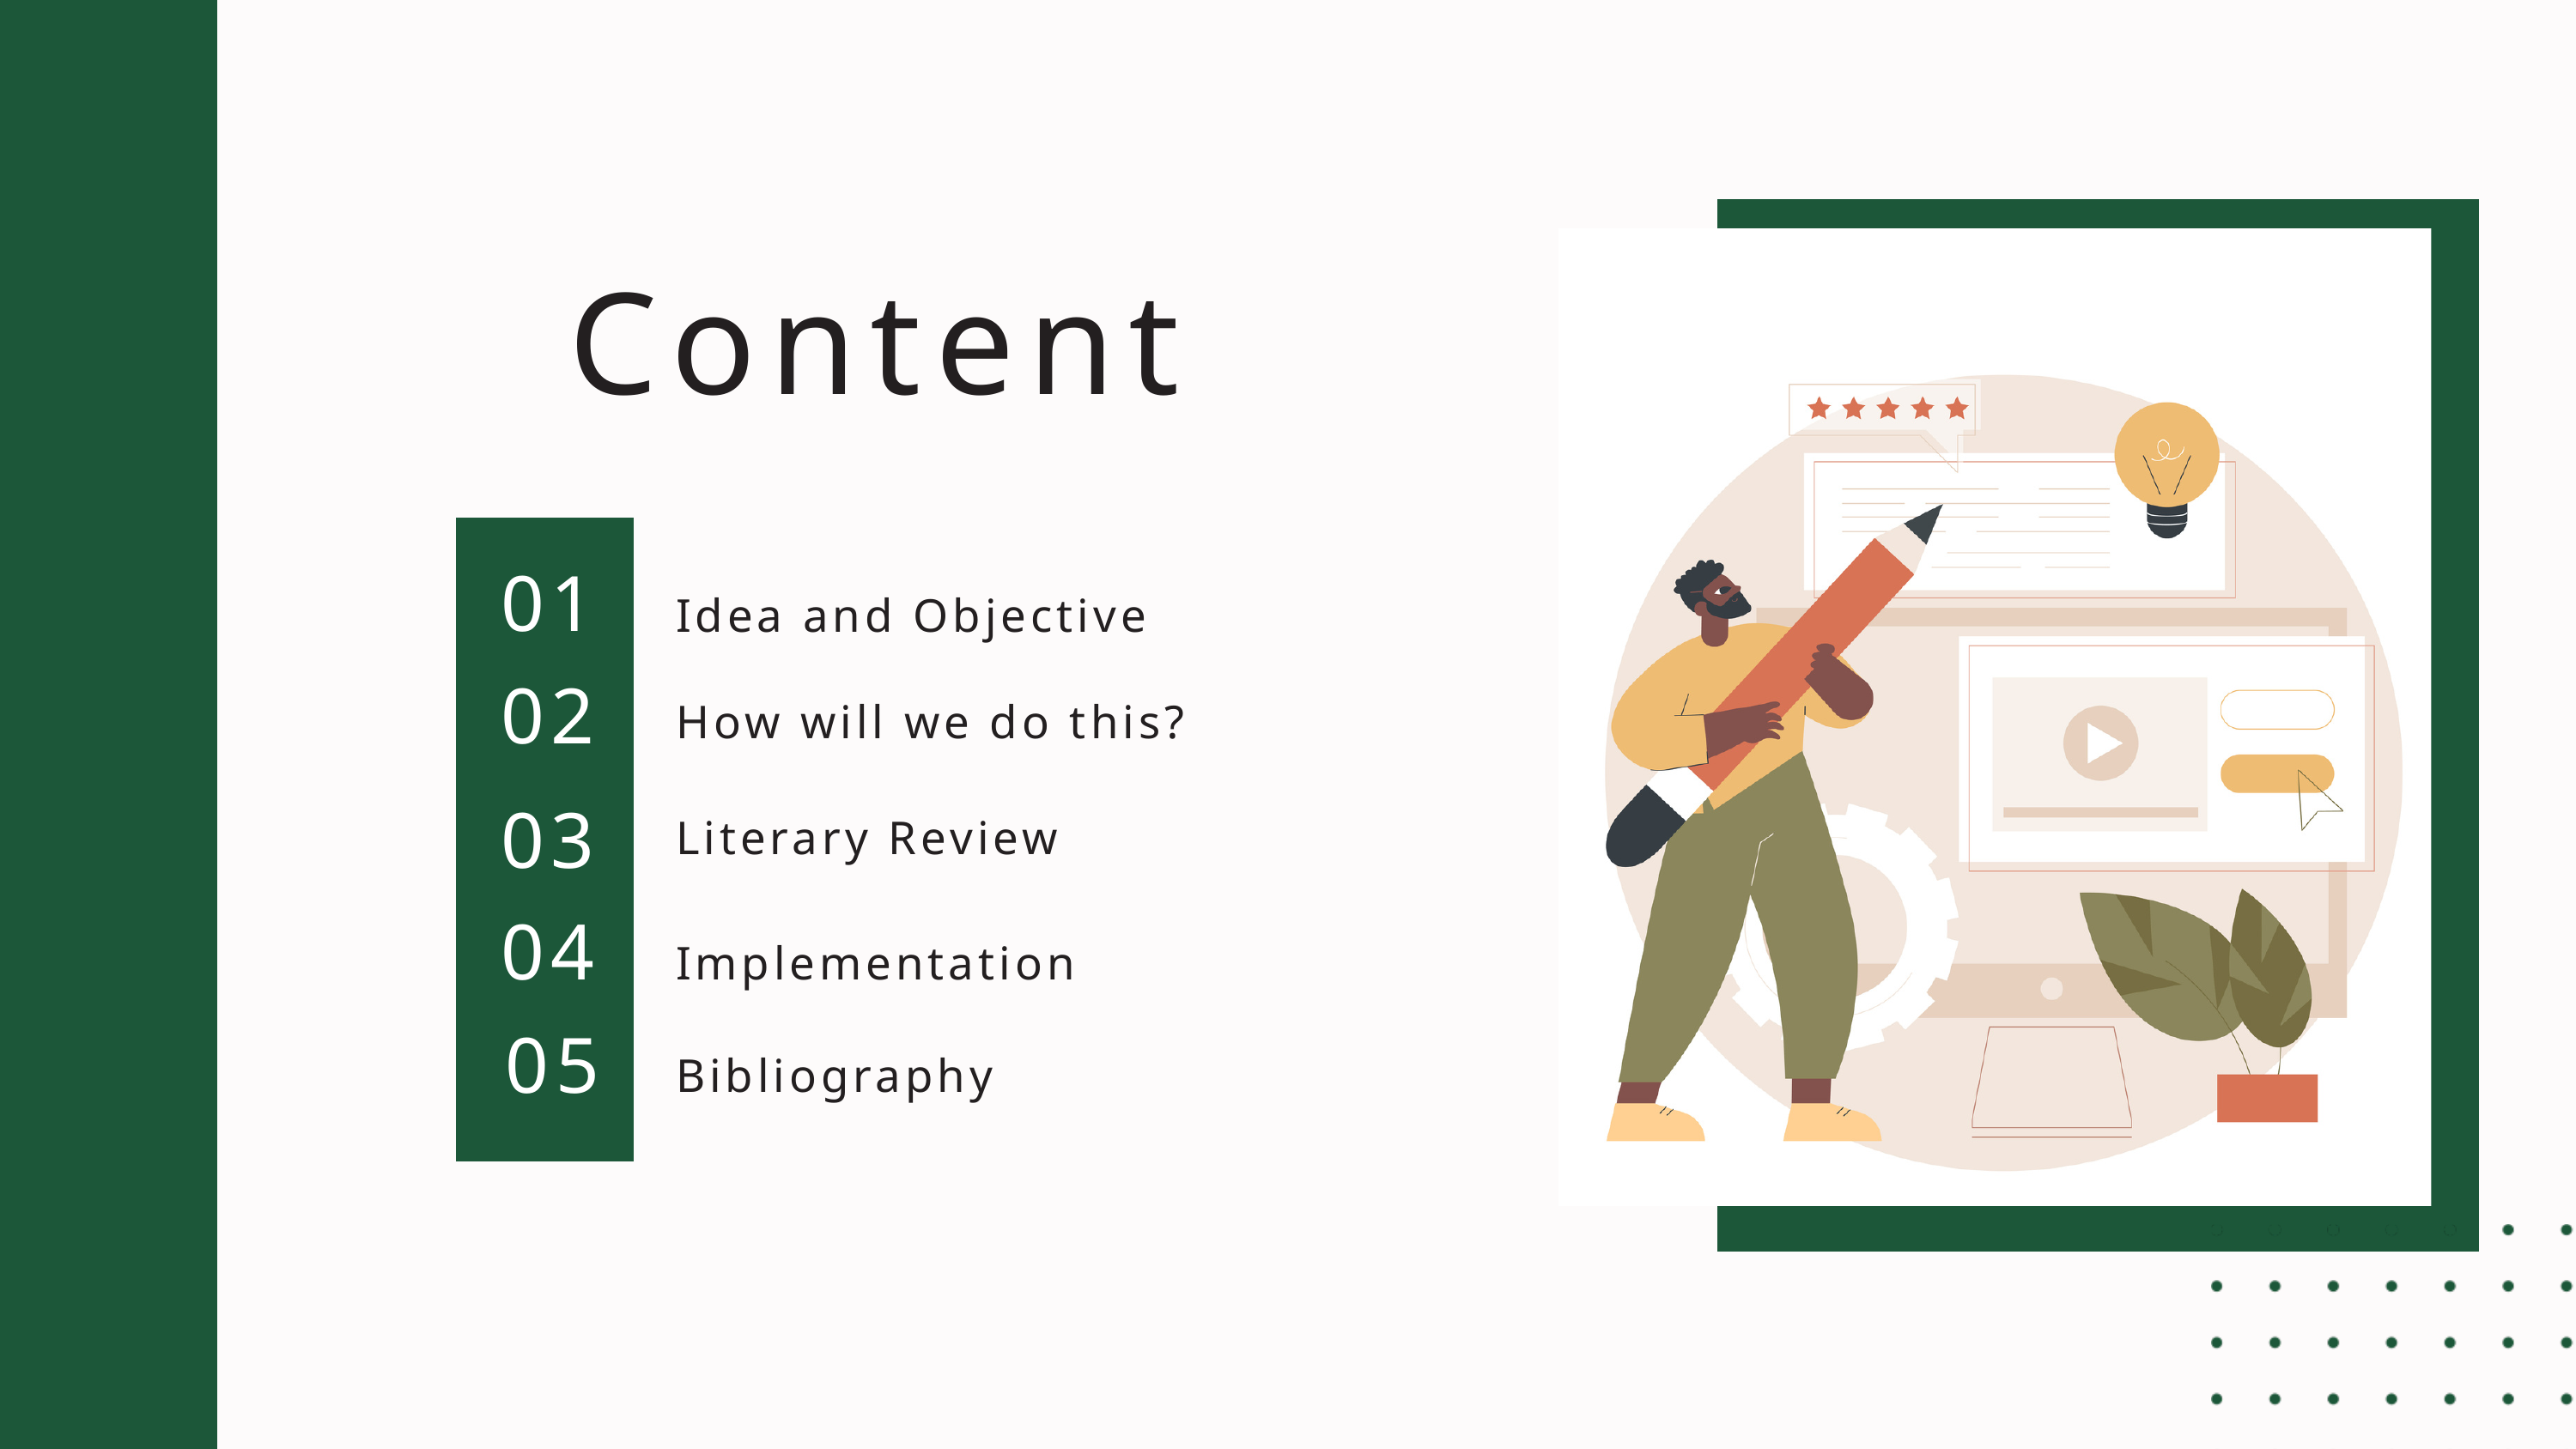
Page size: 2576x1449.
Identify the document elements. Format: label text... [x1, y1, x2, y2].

text_box [1558, 228, 1712, 1206]
text_box Bibliography [676, 1039, 1532, 1102]
text_box Literary Review [676, 801, 1532, 864]
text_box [455, 517, 634, 1162]
text_box How will we do this? [676, 685, 1492, 748]
text_box [2211, 1224, 2576, 1449]
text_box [1716, 198, 2480, 1252]
text_box Idea and Objective [676, 578, 1492, 641]
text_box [0, 0, 218, 1449]
text_box Implementation [676, 926, 1532, 990]
text_box Content [568, 228, 1366, 423]
